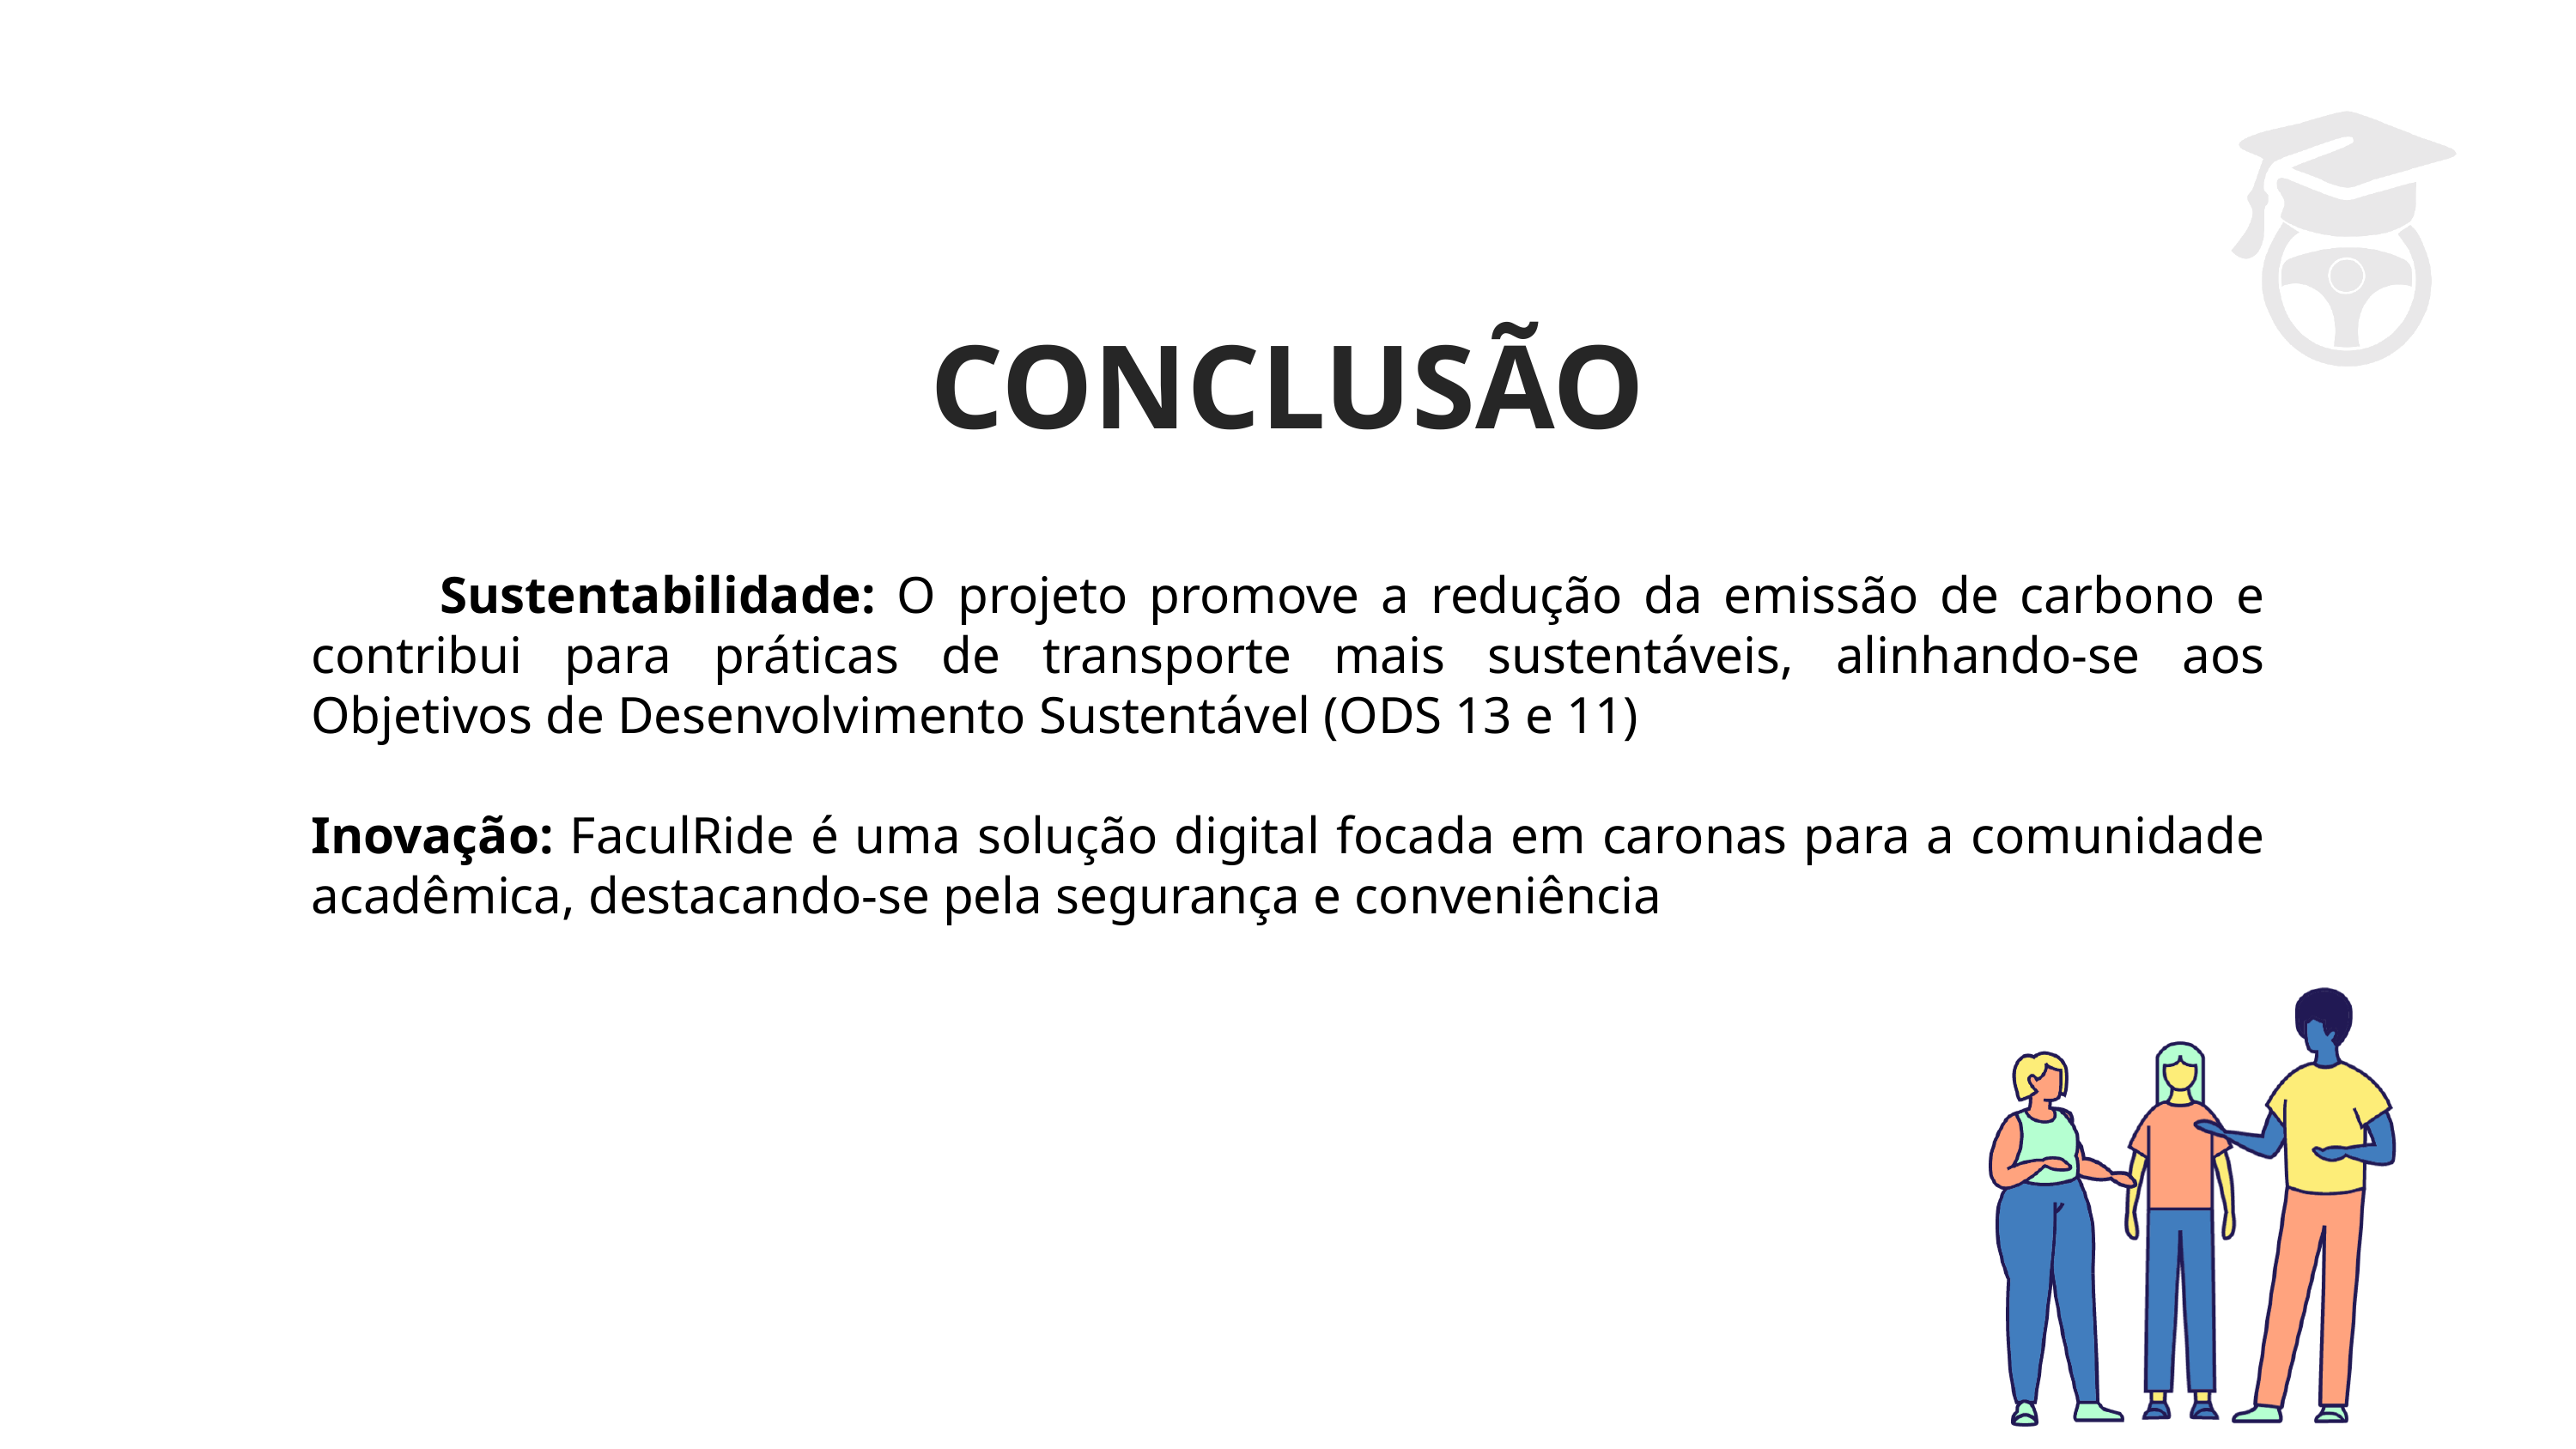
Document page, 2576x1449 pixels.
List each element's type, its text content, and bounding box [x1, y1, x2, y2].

picture [2231, 90, 2470, 367]
text_box Sustentabilidade: O projeto promove a redução da emissão de carbono e contribui para práticas de transporte mais sustentáveis, alinhando-se aos Objetivos de Desenvolvimento Sustentável (ODS 13 e 11) Inovação: FaculRide é uma solução digital focada em caronas para a comunidade acadêmica, destacando-se pela segurança e conveniência [311, 563, 2265, 985]
picture [1728, 925, 2576, 1446]
text_box CONCLUSÃO [864, 290, 1712, 452]
